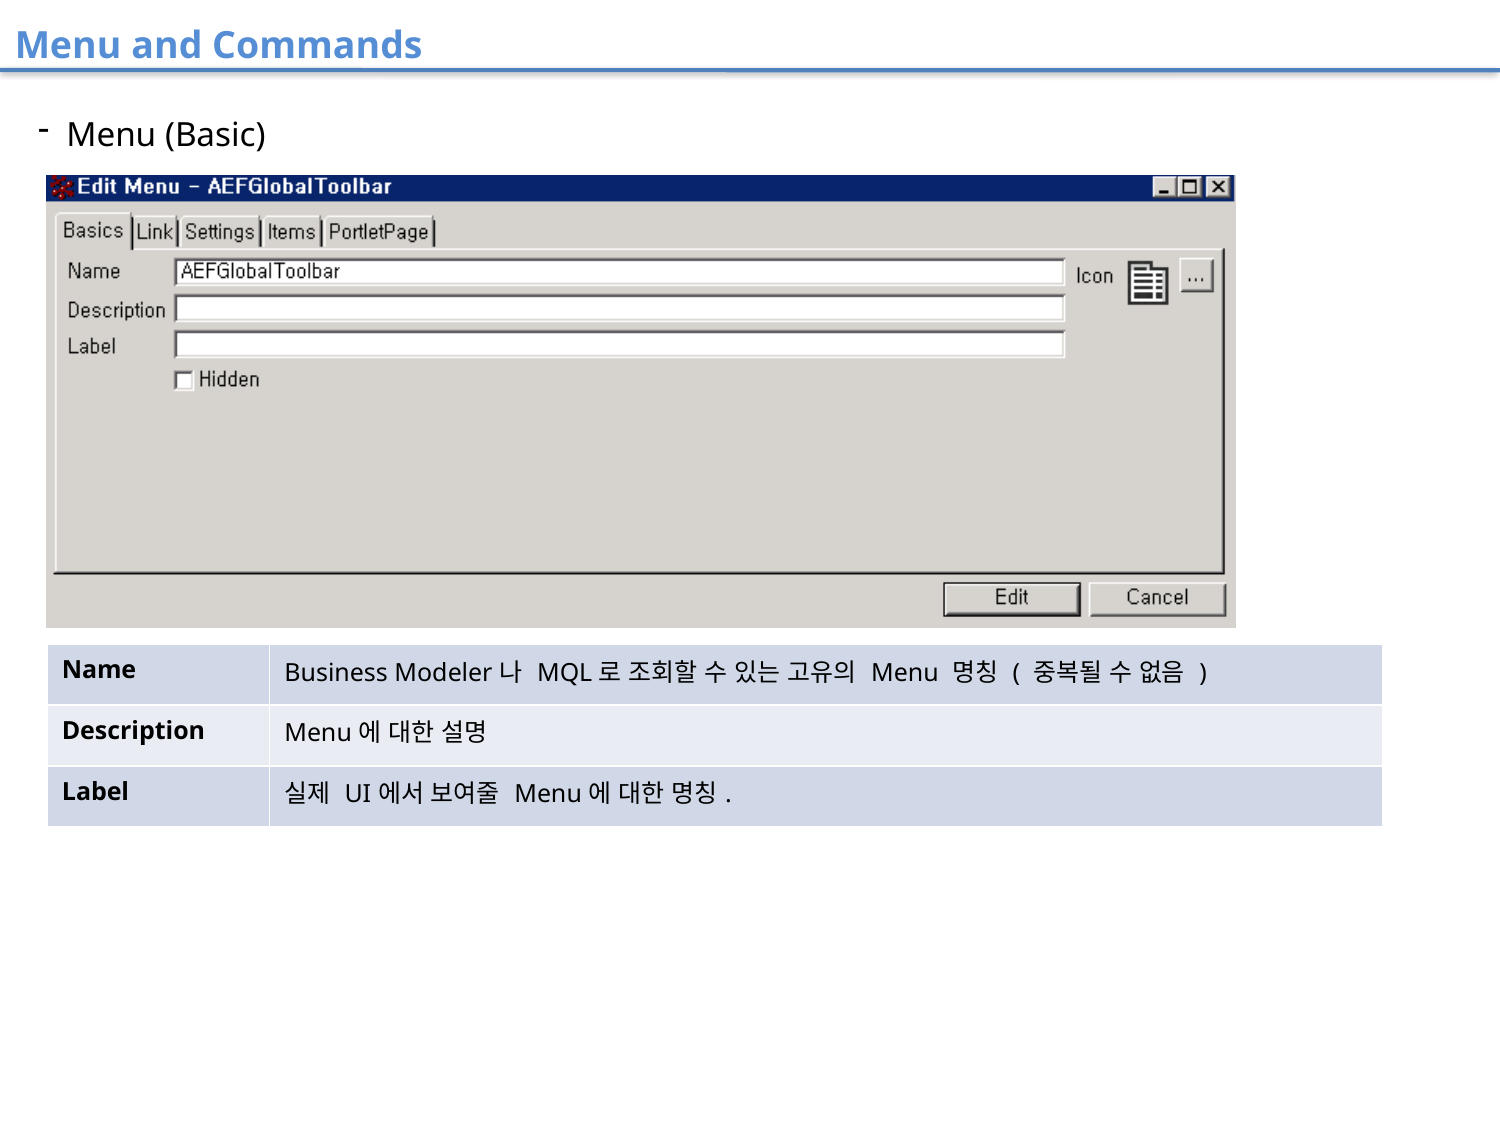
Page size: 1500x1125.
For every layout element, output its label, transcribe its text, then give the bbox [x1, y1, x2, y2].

picture [46, 175, 1237, 628]
table_cell Label [48, 767, 269, 826]
table_header Name [48, 645, 269, 704]
table_cell 실제 UI에서 보여줄 Menu에 대한 명칭. [270, 767, 1382, 826]
text_box Menu and Commands [0, 13, 1090, 69]
text_box Menu (Basic) [23, 105, 1477, 200]
table_cell Menu에 대한 설명 [270, 706, 1382, 765]
table_header Business Modeler나 MQL로 조회할 수 있는 고유의 Menu 명칭 ( 중복될 수 없음 ) [270, 645, 1382, 704]
table_cell Description [48, 706, 269, 765]
